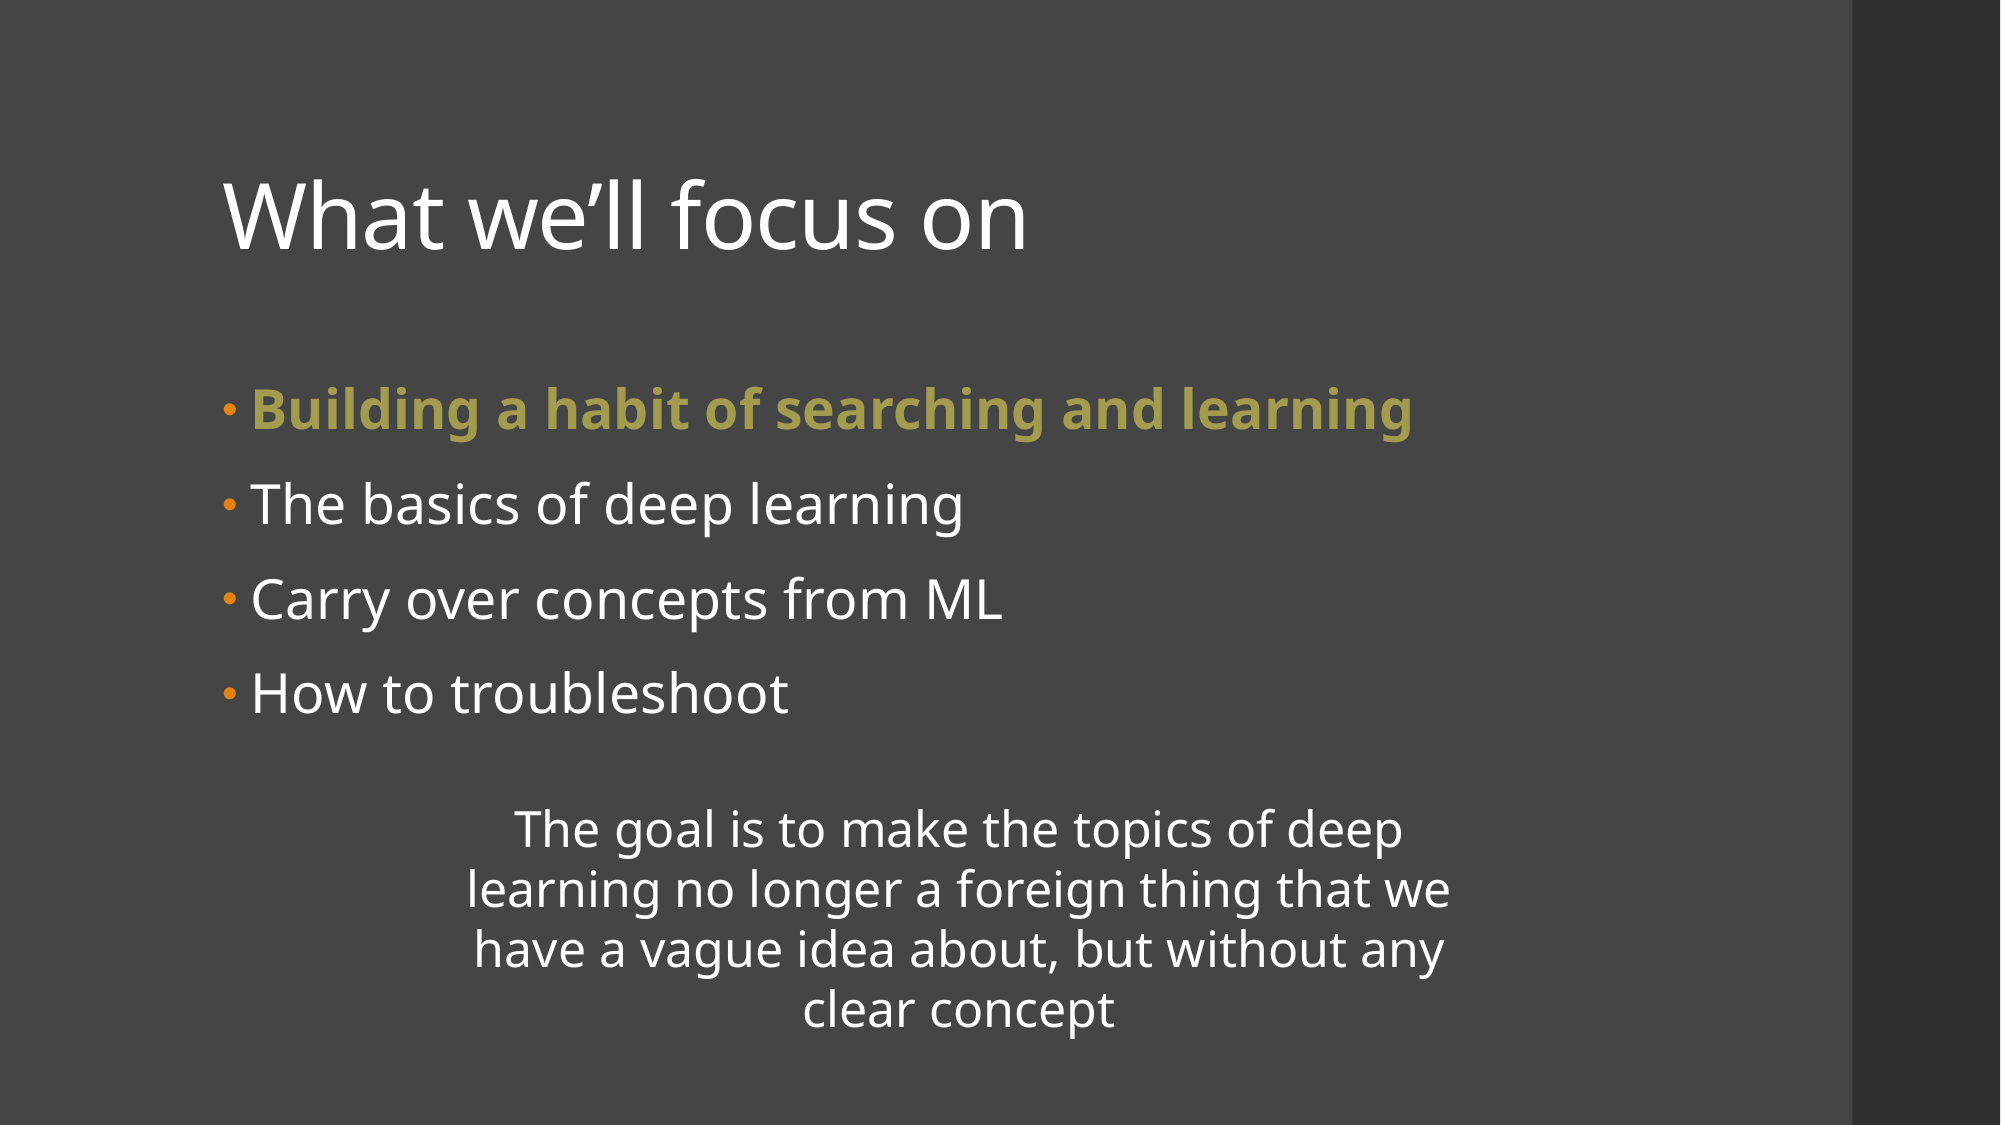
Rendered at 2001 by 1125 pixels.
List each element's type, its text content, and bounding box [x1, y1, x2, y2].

list Building a habit of searching and learning The basics of deep learning Carry over concepts from ML How to troubleshoot [206, 372, 1617, 737]
title What we’ll focus on [206, 60, 1797, 278]
text_box The goal is to make the topics of deep learning no longer a foreign thing that we have a vague idea about, but without any clear concept [433, 790, 1486, 1046]
